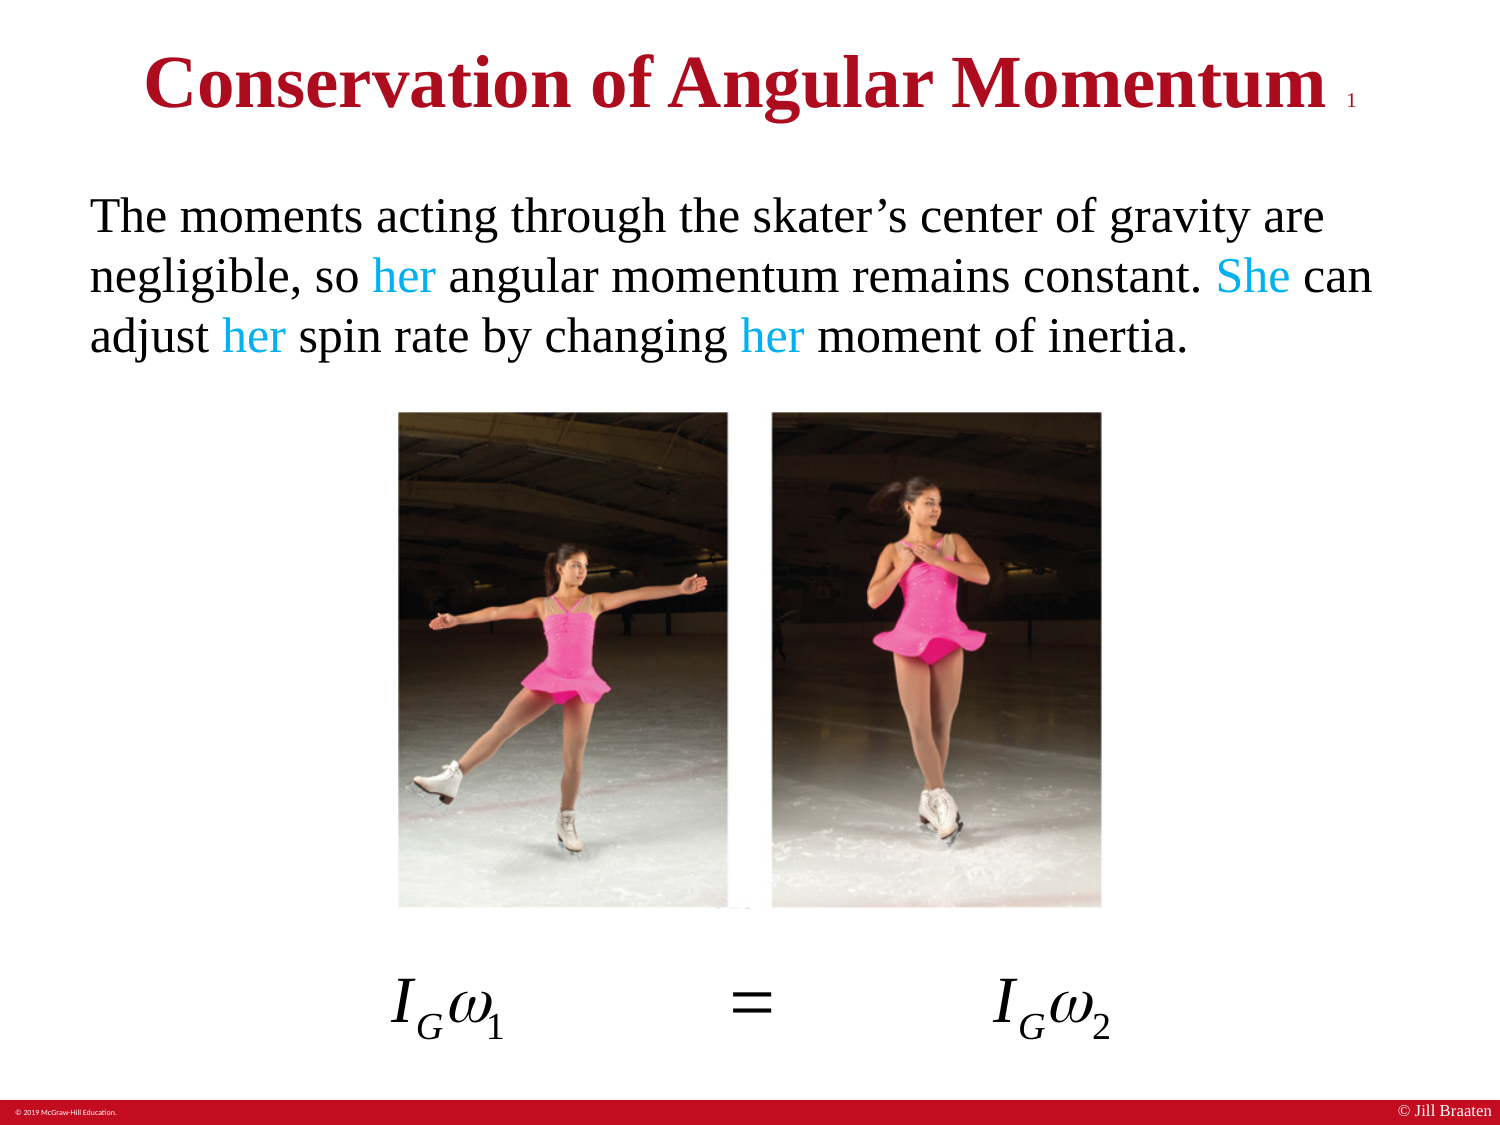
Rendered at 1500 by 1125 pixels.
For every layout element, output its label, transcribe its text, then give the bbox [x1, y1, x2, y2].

list The moments acting through the skater’s center of gravity are negligible, so her angular momentum remains constant. She can adjust her spin rate by changing her moment of inertia. [75, 174, 1425, 388]
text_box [378, 956, 1121, 1056]
title Conservation of Angular Momentum 1 [75, 24, 1425, 125]
picture [396, 412, 1103, 909]
list © Jill Braaten [1062, 1100, 1500, 1125]
